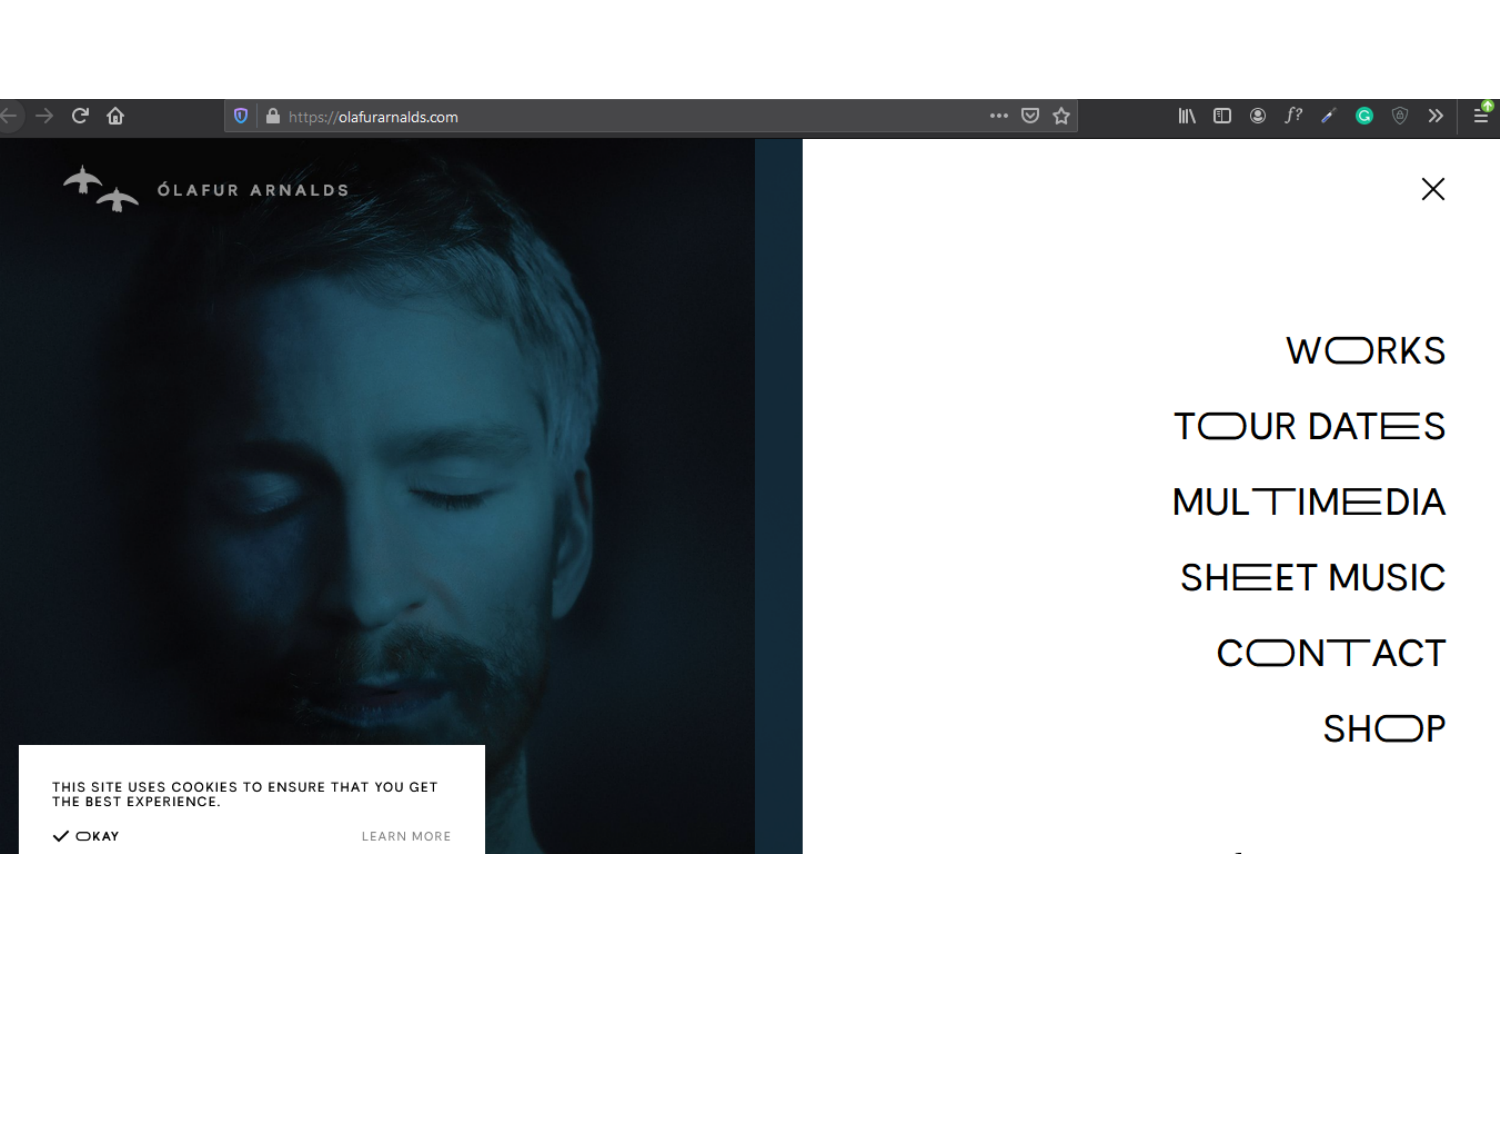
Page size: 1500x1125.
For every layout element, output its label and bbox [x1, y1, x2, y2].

picture [0, 99, 1500, 855]
